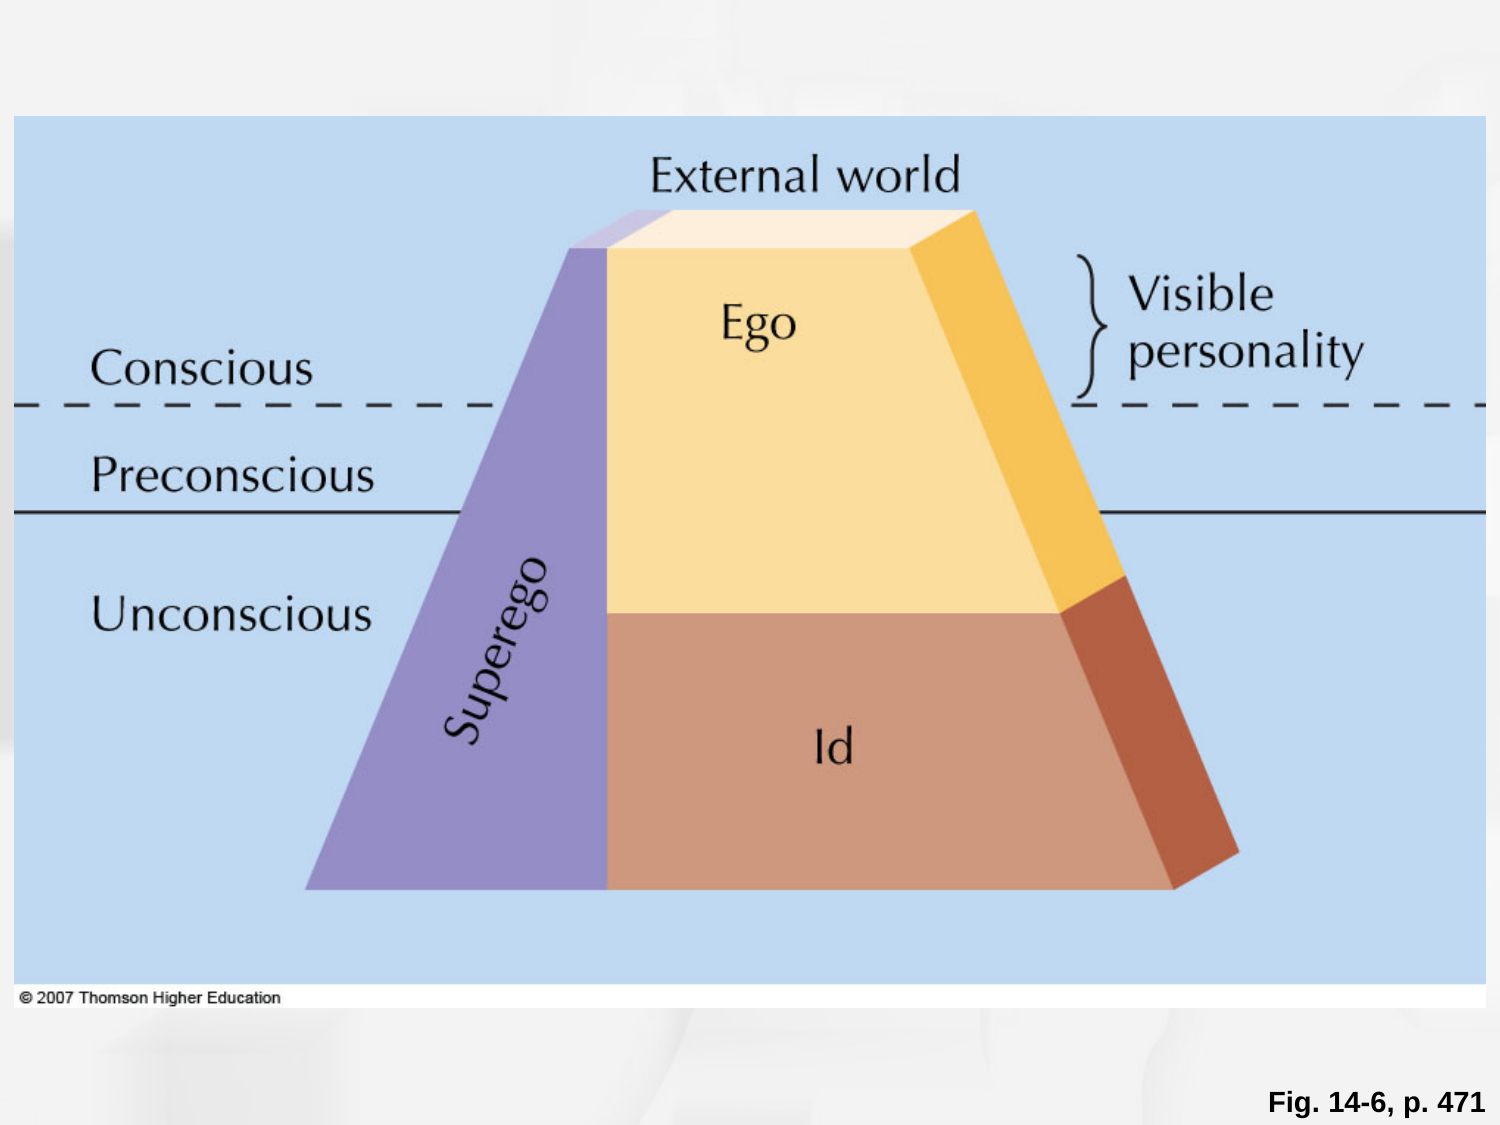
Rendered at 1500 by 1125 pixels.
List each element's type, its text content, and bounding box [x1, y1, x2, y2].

text_box Fig. 14-6, p. 471 [1256, 1076, 1500, 1125]
picture [0, 0, 1500, 1125]
